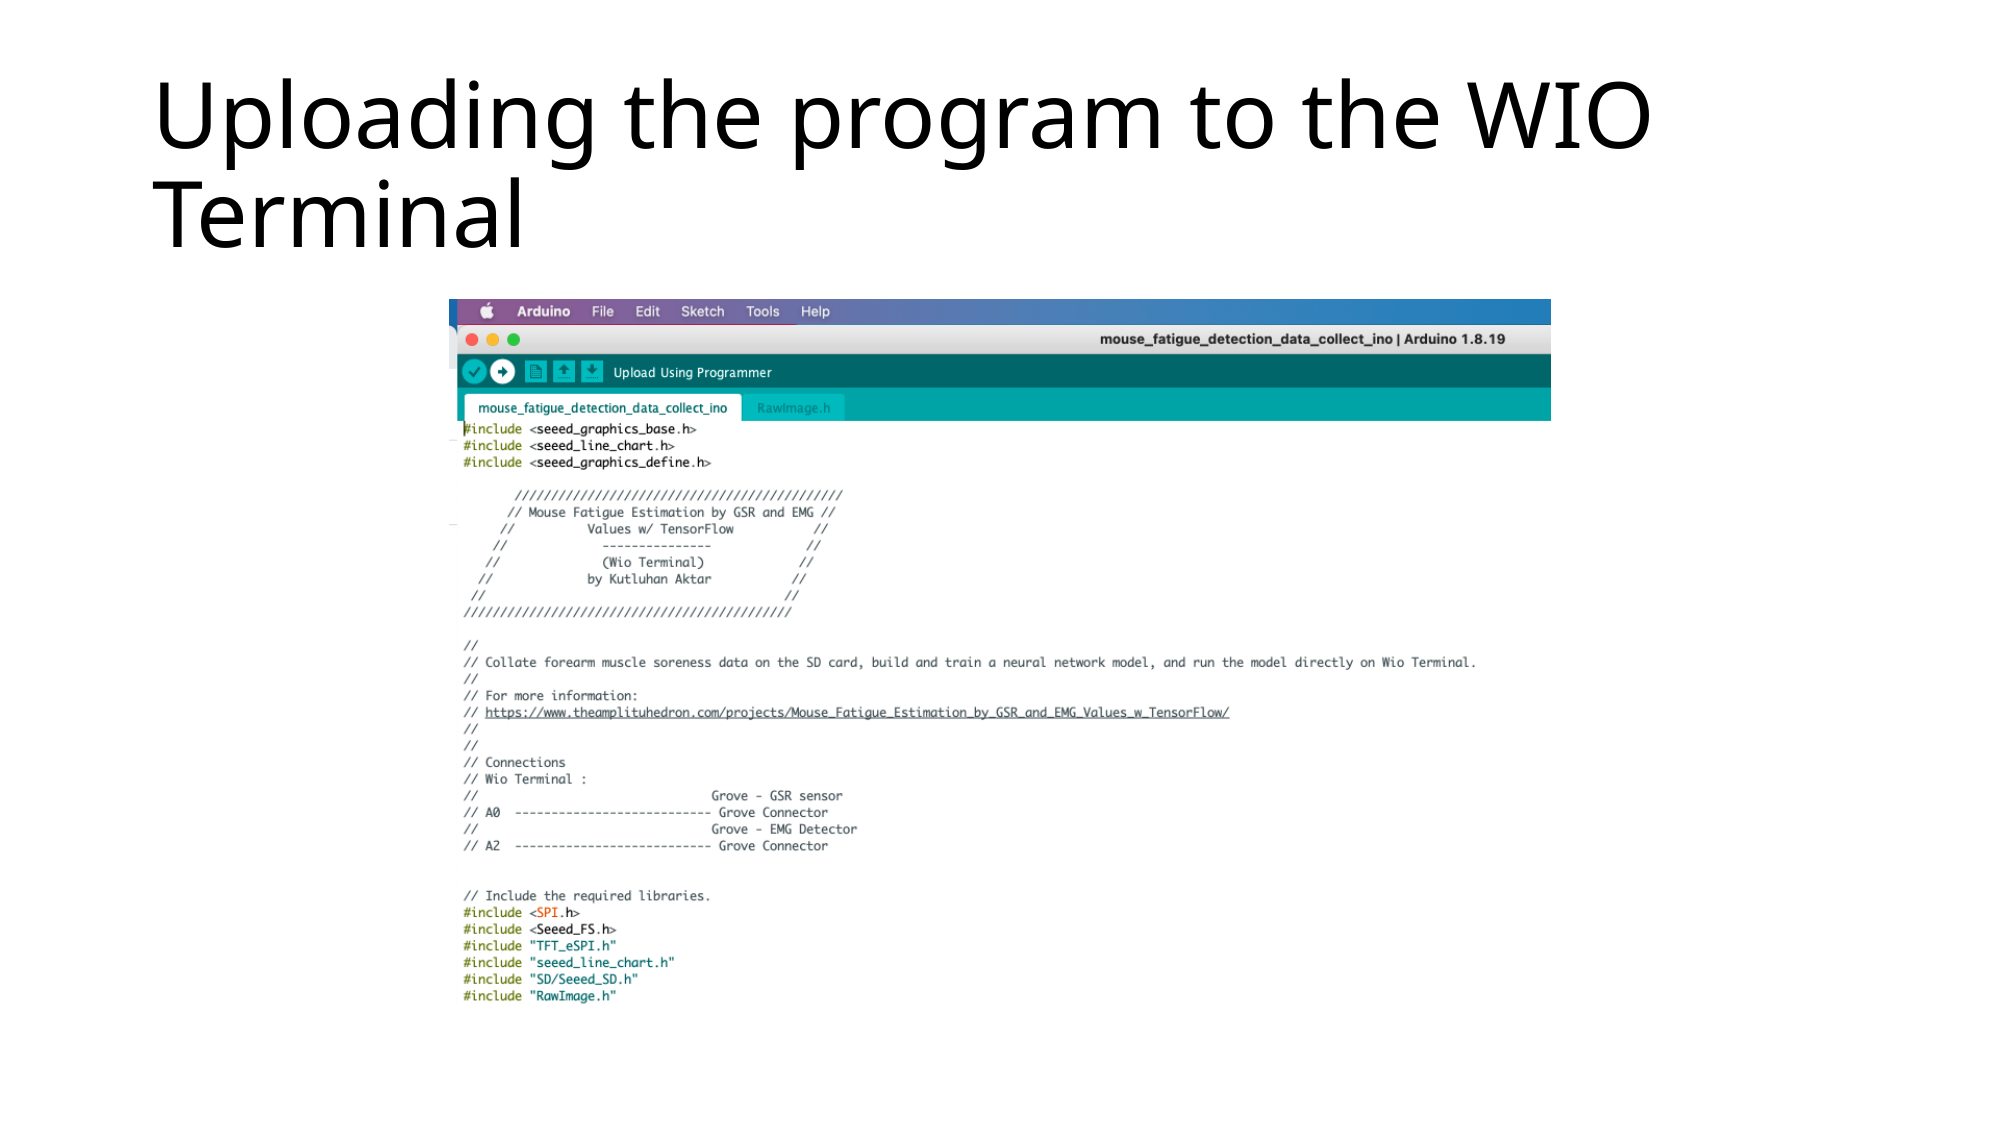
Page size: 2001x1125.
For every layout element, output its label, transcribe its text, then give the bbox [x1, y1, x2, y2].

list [449, 299, 1551, 1014]
title Uploading the program to the WIO Terminal [137, 59, 1863, 278]
